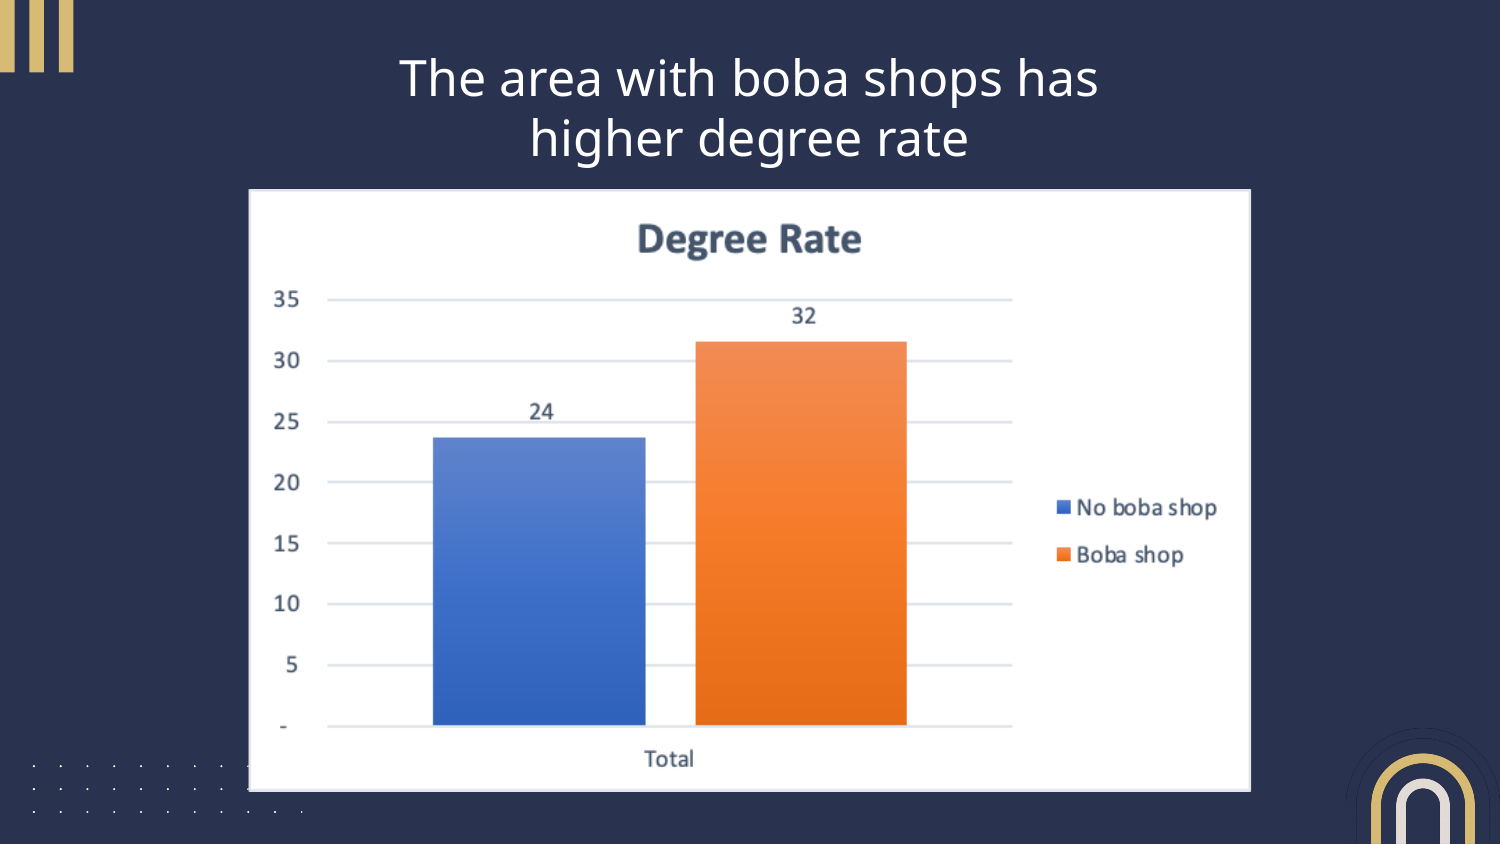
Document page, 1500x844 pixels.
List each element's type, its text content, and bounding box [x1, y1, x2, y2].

picture [1346, 728, 1500, 844]
picture [31, 189, 1253, 813]
text_box The area with boba shops has higher degree rate [334, 41, 1166, 173]
